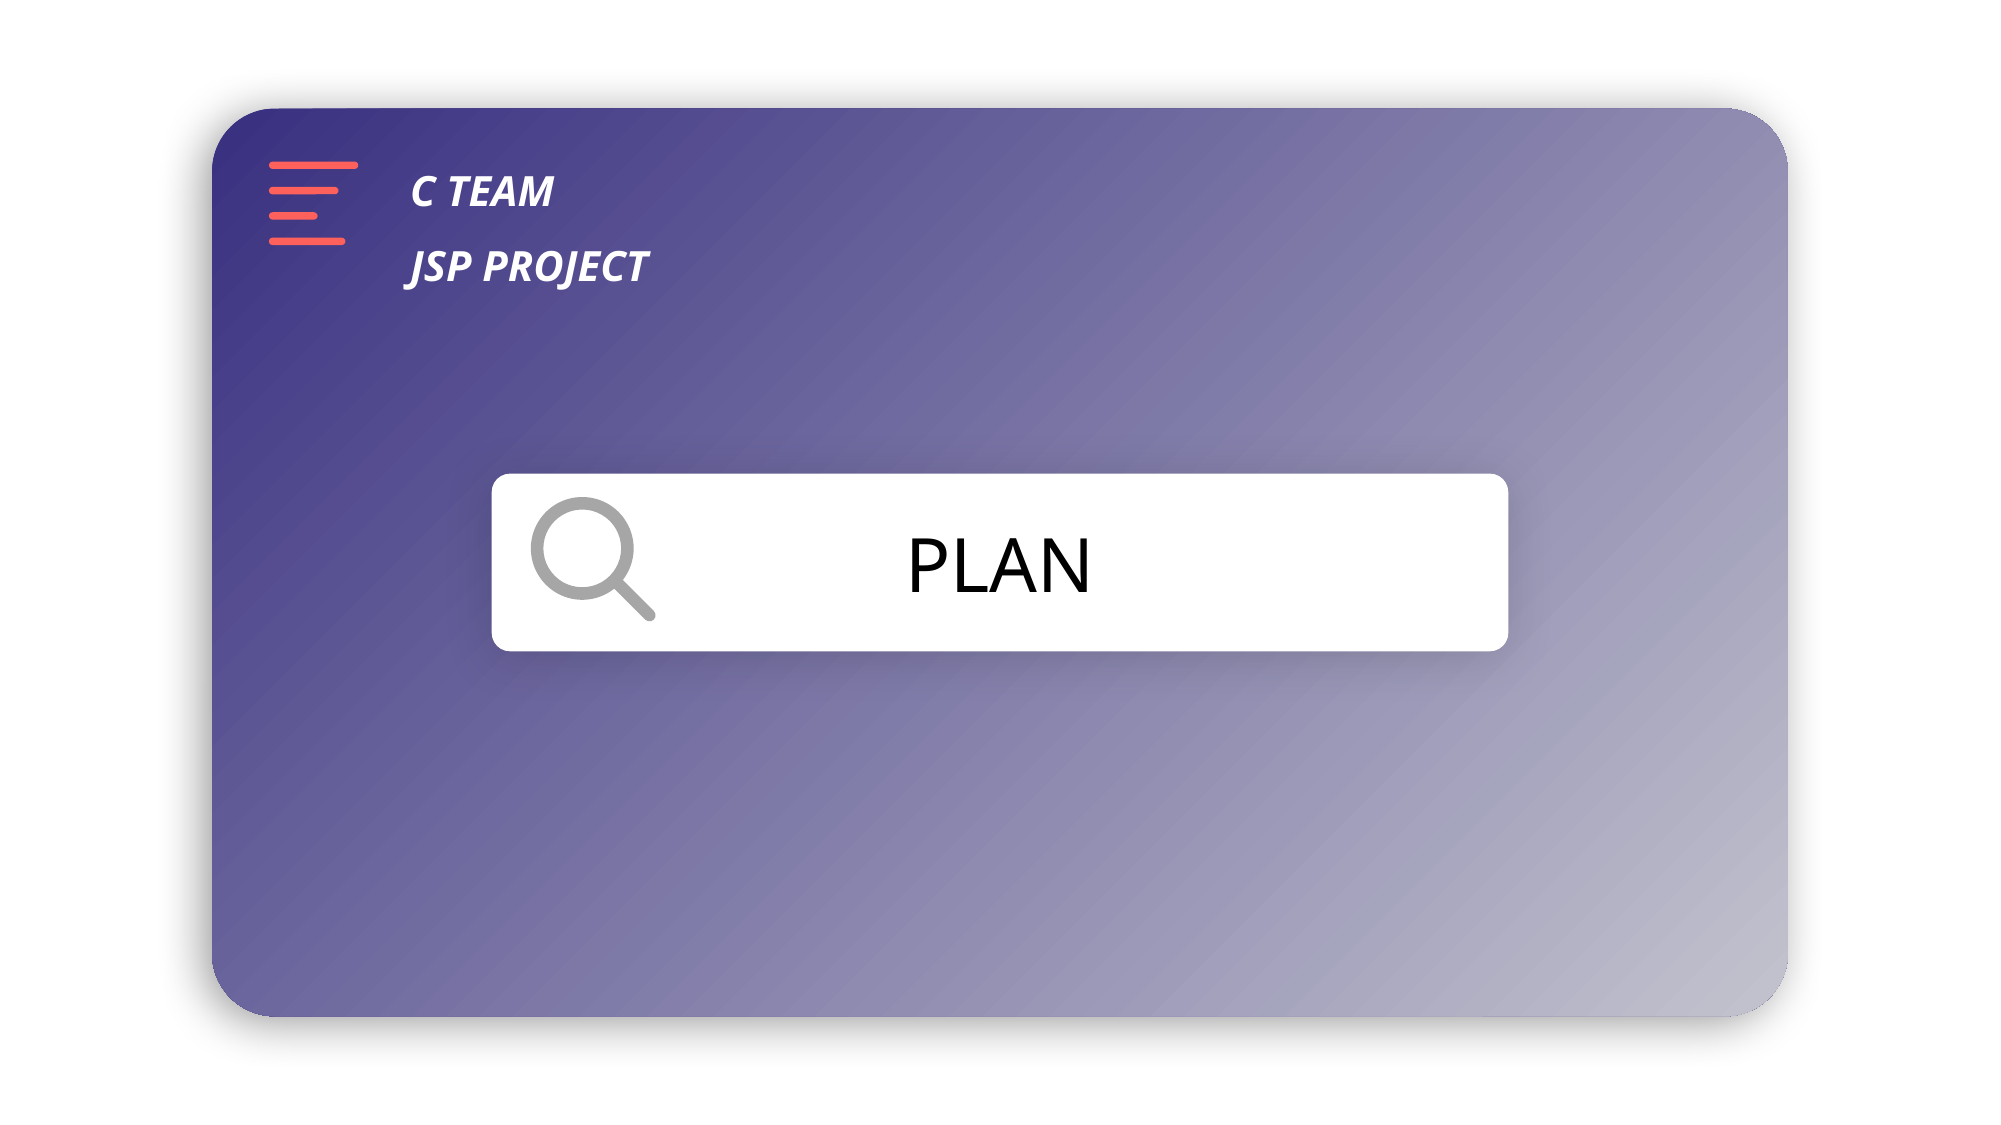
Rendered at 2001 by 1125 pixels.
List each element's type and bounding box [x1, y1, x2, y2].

text_box [212, 108, 1788, 1017]
